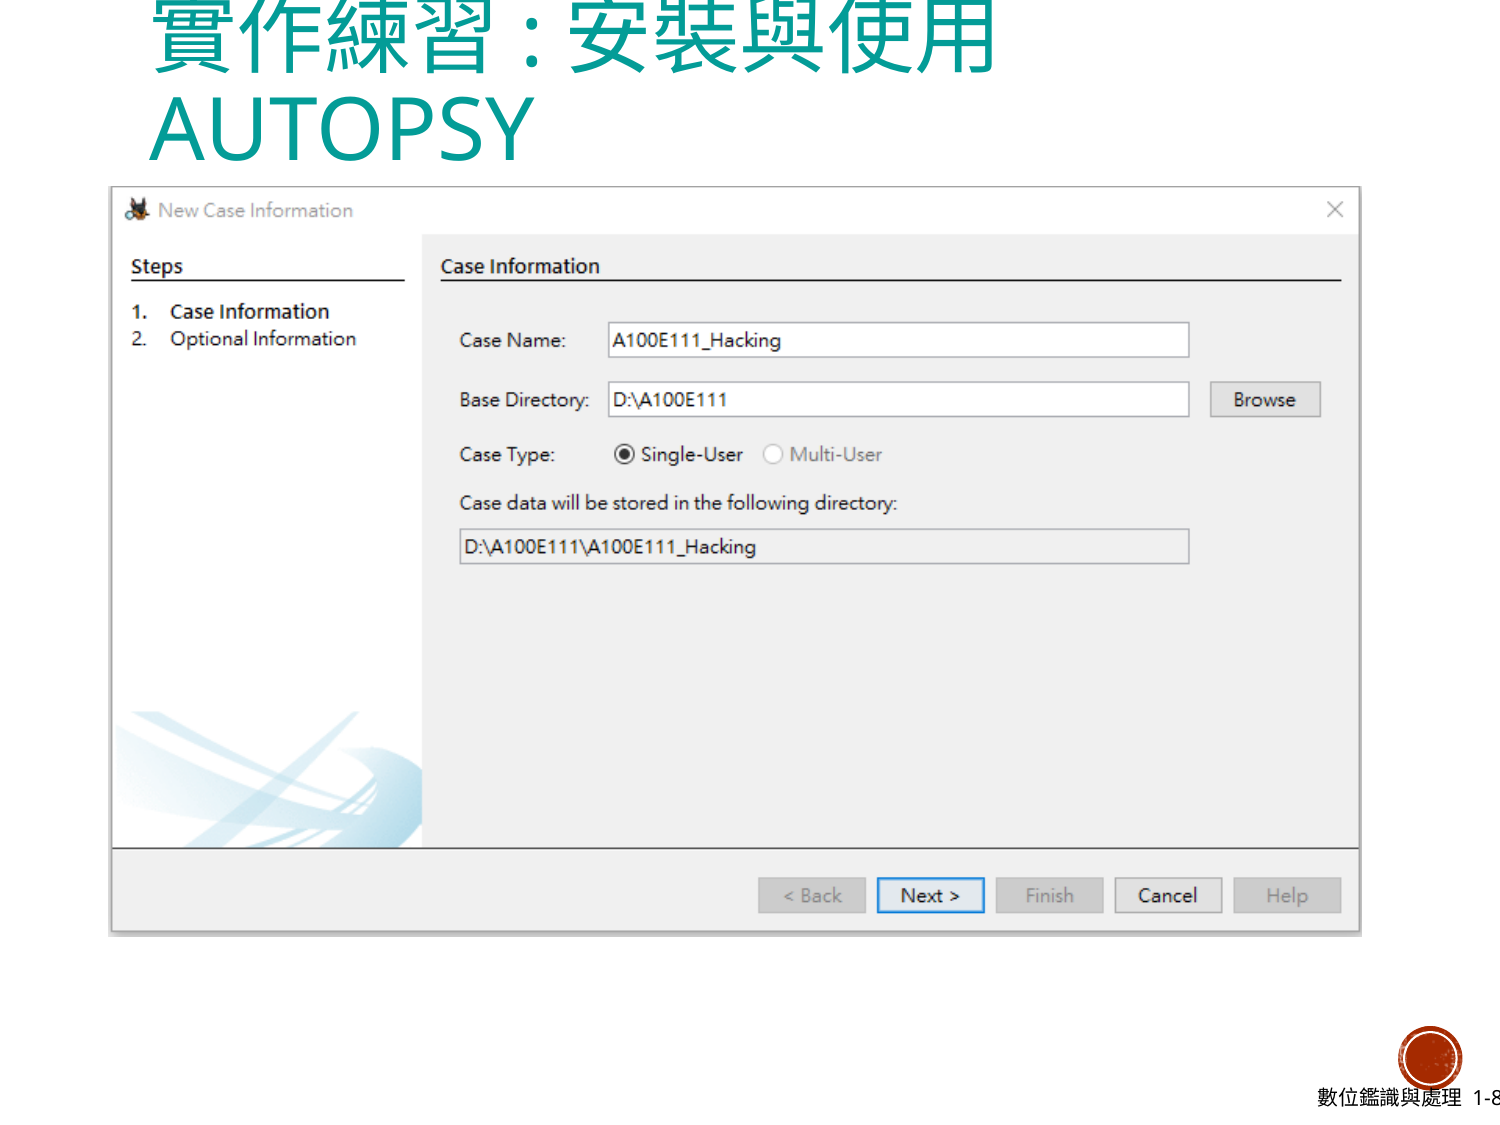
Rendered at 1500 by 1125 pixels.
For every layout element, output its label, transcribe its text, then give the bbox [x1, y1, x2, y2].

title 實作練習:安裝與使用Autopsy [134, 21, 1412, 149]
picture [108, 186, 1362, 937]
